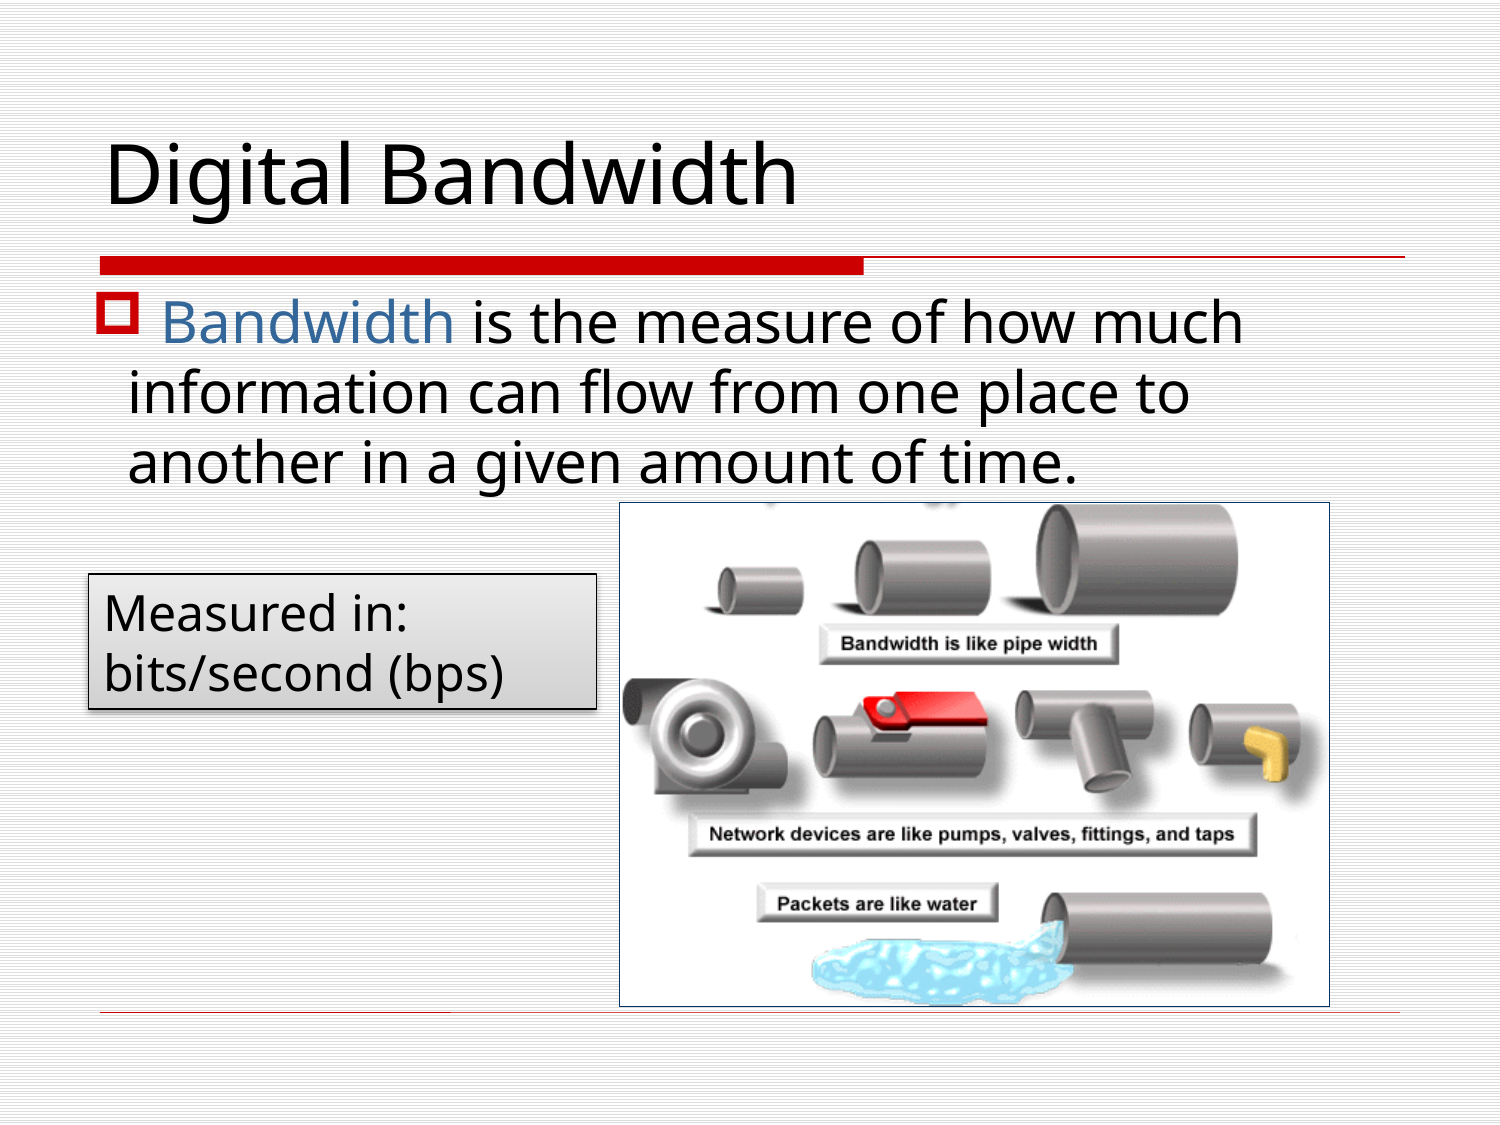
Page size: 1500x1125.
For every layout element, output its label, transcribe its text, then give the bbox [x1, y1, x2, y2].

text_box [212, 549, 614, 625]
text_box Bandwidth is the measure of how much information can flow from one place to another in a given amount of time. [76, 278, 1390, 503]
text_box Measured in: bits/second (bps) [88, 573, 597, 710]
picture [619, 503, 1330, 1006]
text_box Digital Bandwidth [88, 113, 1001, 229]
